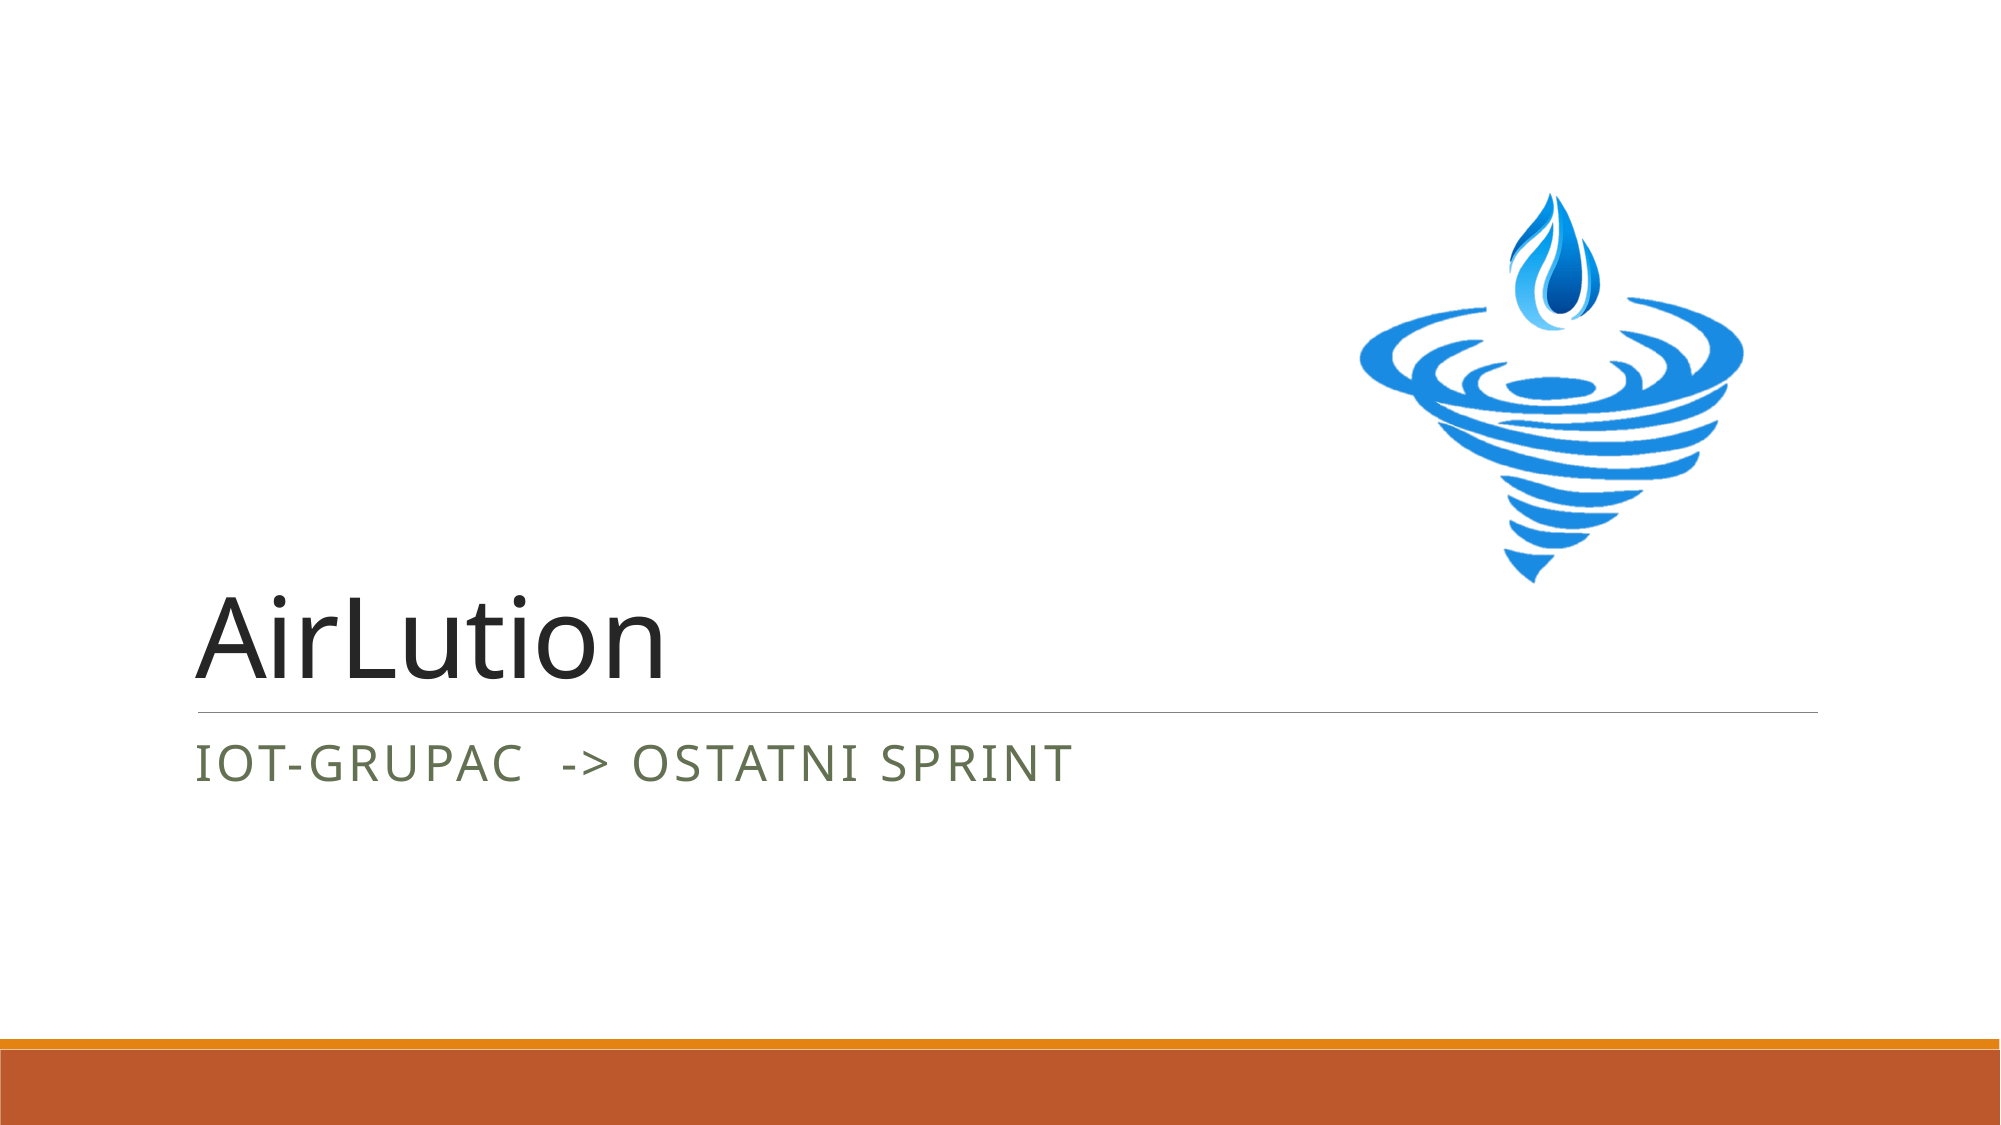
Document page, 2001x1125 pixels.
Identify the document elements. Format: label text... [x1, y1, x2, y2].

picture [1282, 134, 1821, 610]
title AirLution [180, 124, 1830, 710]
subtitle IoT-GrupaC -> ostatni sprint [180, 730, 1831, 919]
